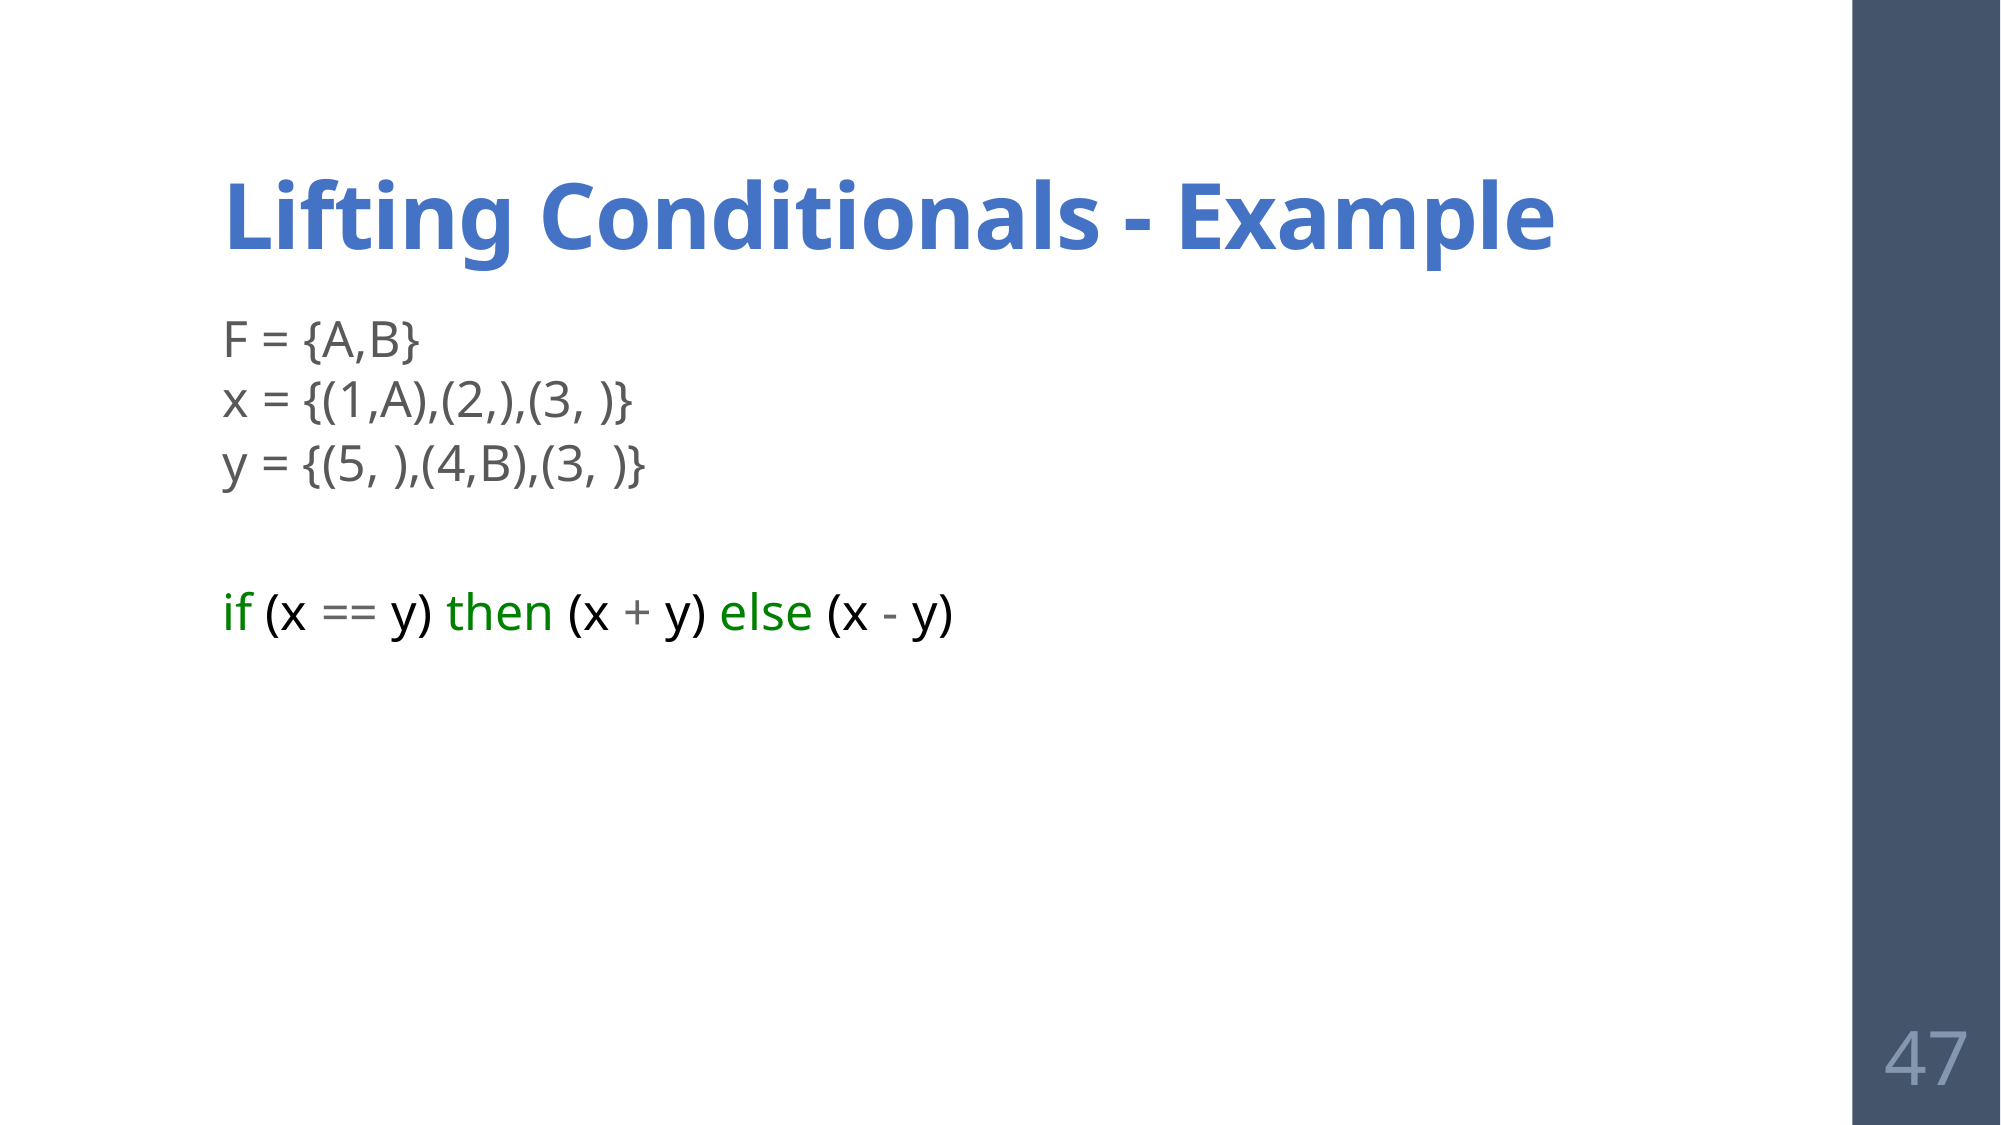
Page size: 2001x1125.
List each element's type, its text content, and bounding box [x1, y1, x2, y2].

title Lifting Conditionals - Example [206, 43, 1797, 278]
slide_number 47 [1852, 1012, 2000, 1110]
